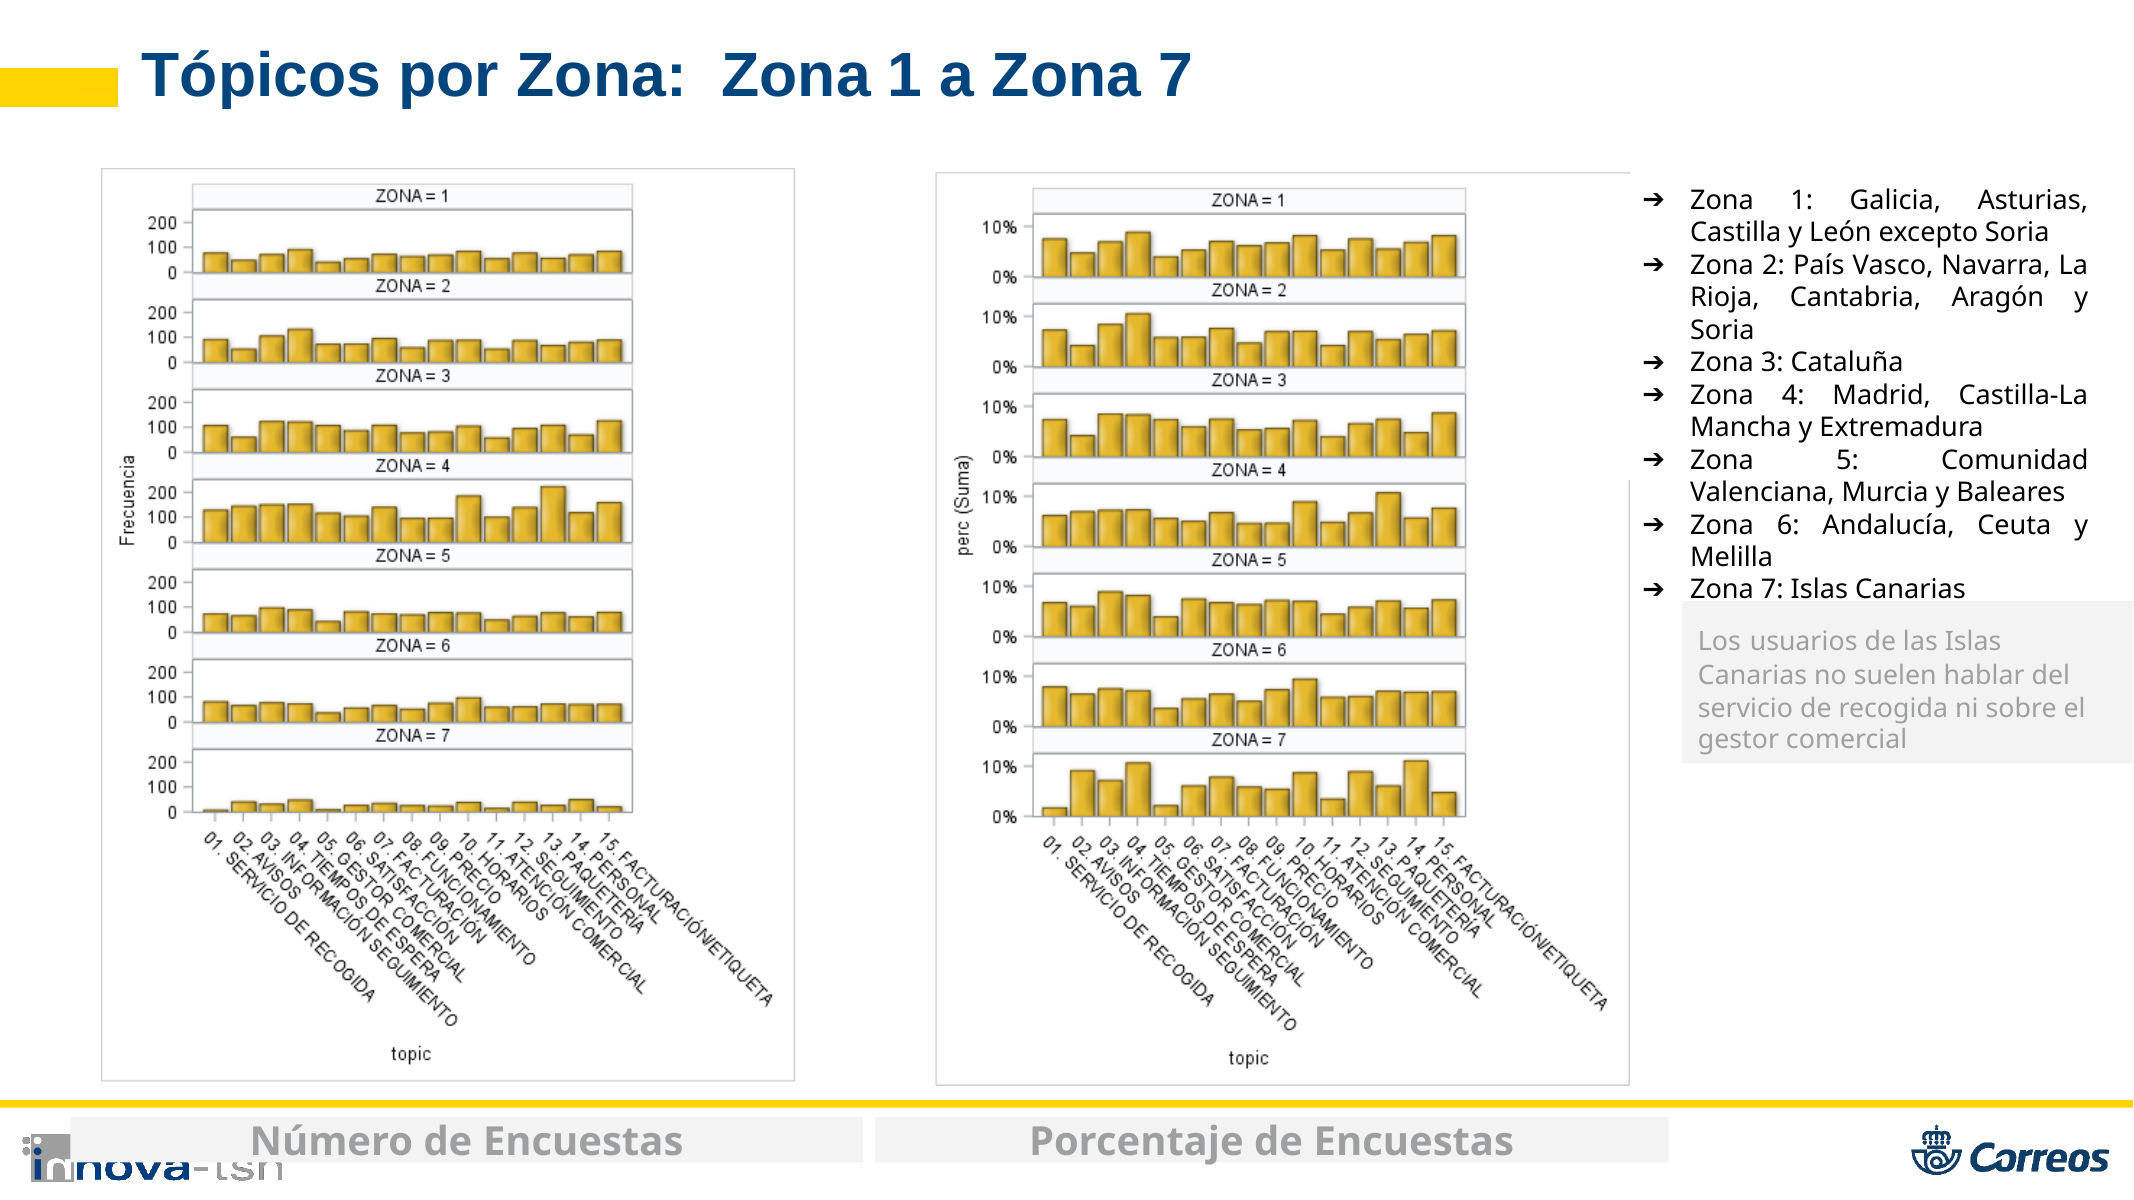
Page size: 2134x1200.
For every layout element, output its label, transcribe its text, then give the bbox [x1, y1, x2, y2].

text_box Los usuarios de las Islas Canarias no suelen hablar del servicio de recogida ni sobre el gestor comercial [1681, 601, 2134, 764]
text_box Número de Encuestas [70, 1117, 864, 1163]
subtitle Tópicos por Zona: Zona 1 a Zona 7 [141, 42, 2092, 118]
picture [16, 1127, 287, 1188]
picture [1886, 1099, 2134, 1200]
text_box Porcentaje de Encuestas [875, 1117, 1669, 1163]
text_box Zona 1: Galicia, Asturias, Castilla y León excepto Soria Zona 2: País Vasco, Navarra, La Rioja, Cantabria, Aragón y Soria Zona 3: Cataluña Zona 4: Madrid, Castilla-La Mancha y Extremadura Zona 5: Comunidad Valenciana, Murcia y Baleares Zona 6: Andalucía, Ceuta y Melilla Zona 7: Islas Canarias [1633, 174, 2105, 481]
picture [101, 168, 1630, 1087]
